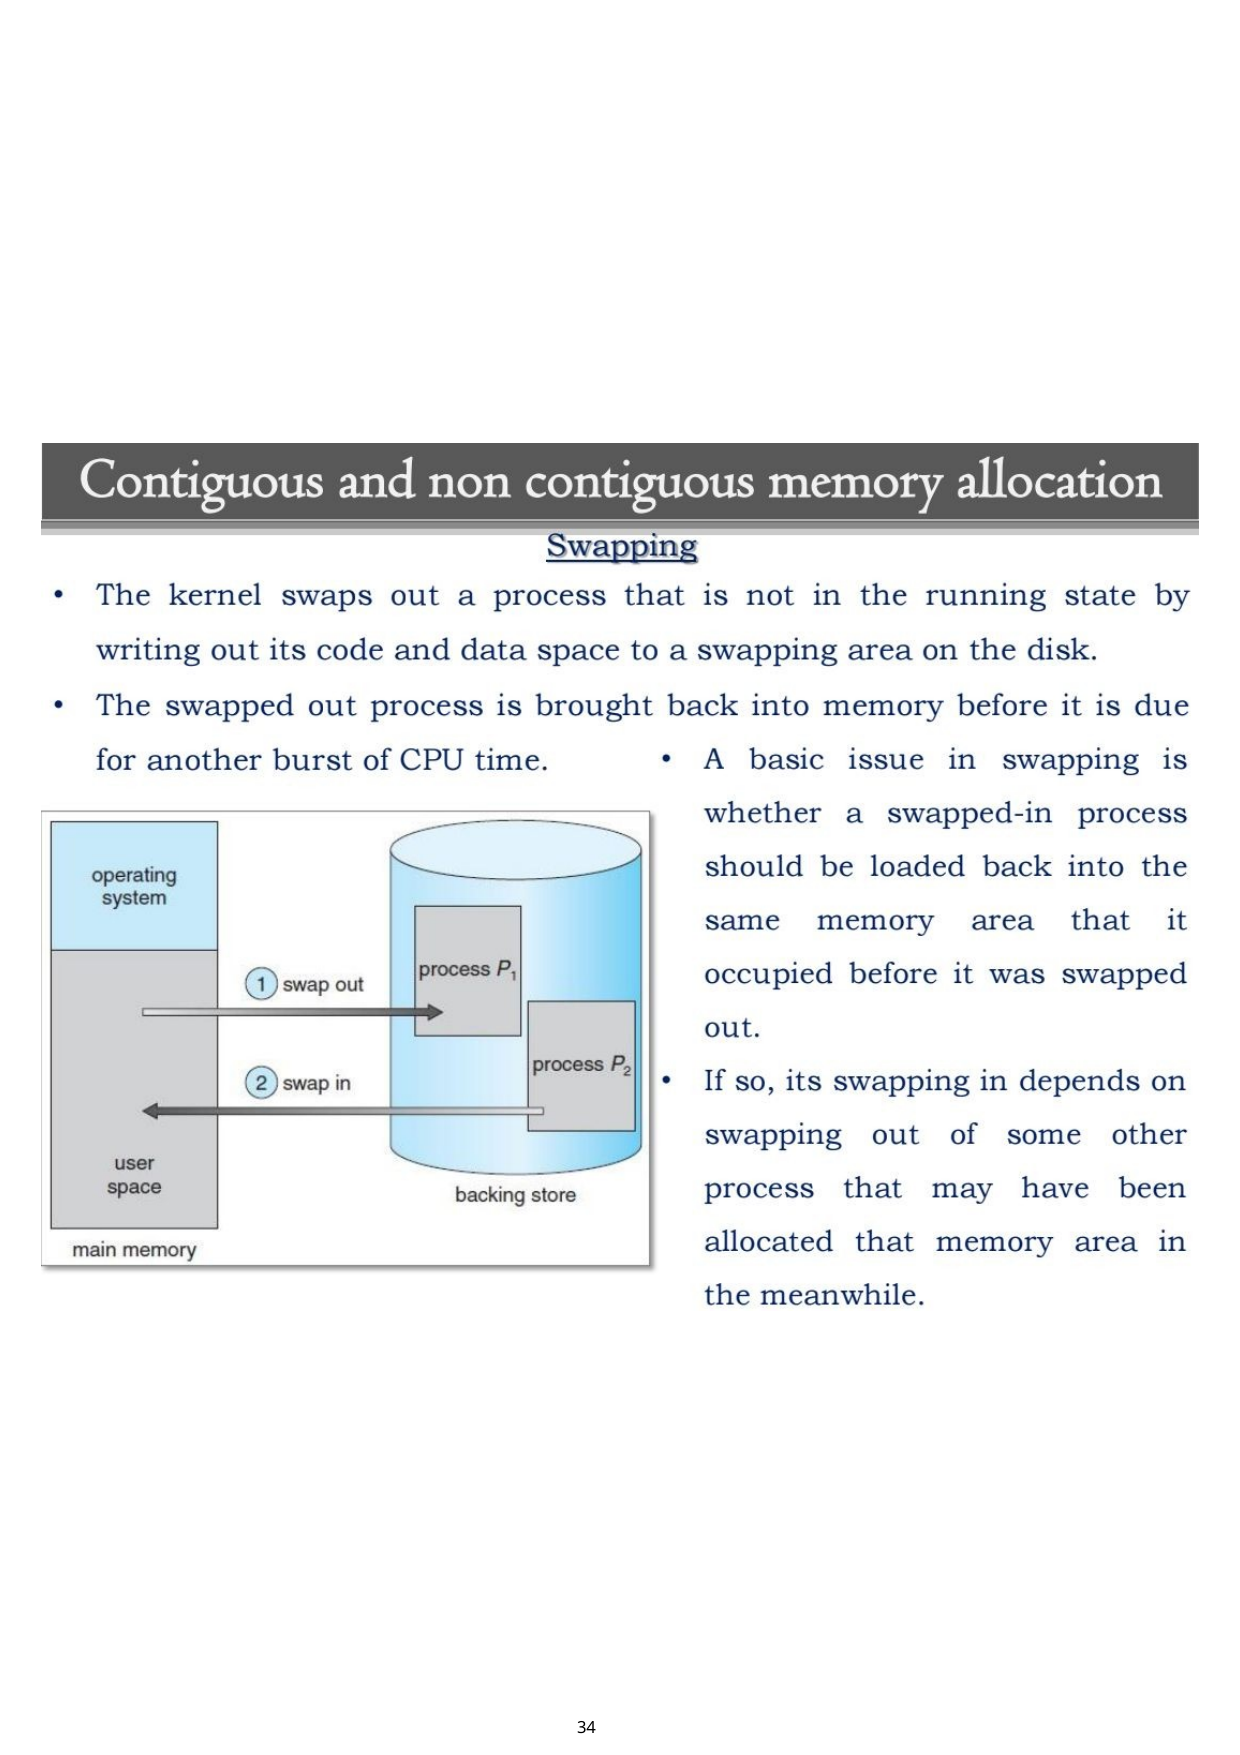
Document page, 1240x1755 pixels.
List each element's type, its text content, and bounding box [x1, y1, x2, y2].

picture [41, 442, 1199, 1311]
slide_number 34 [570, 1713, 605, 1755]
